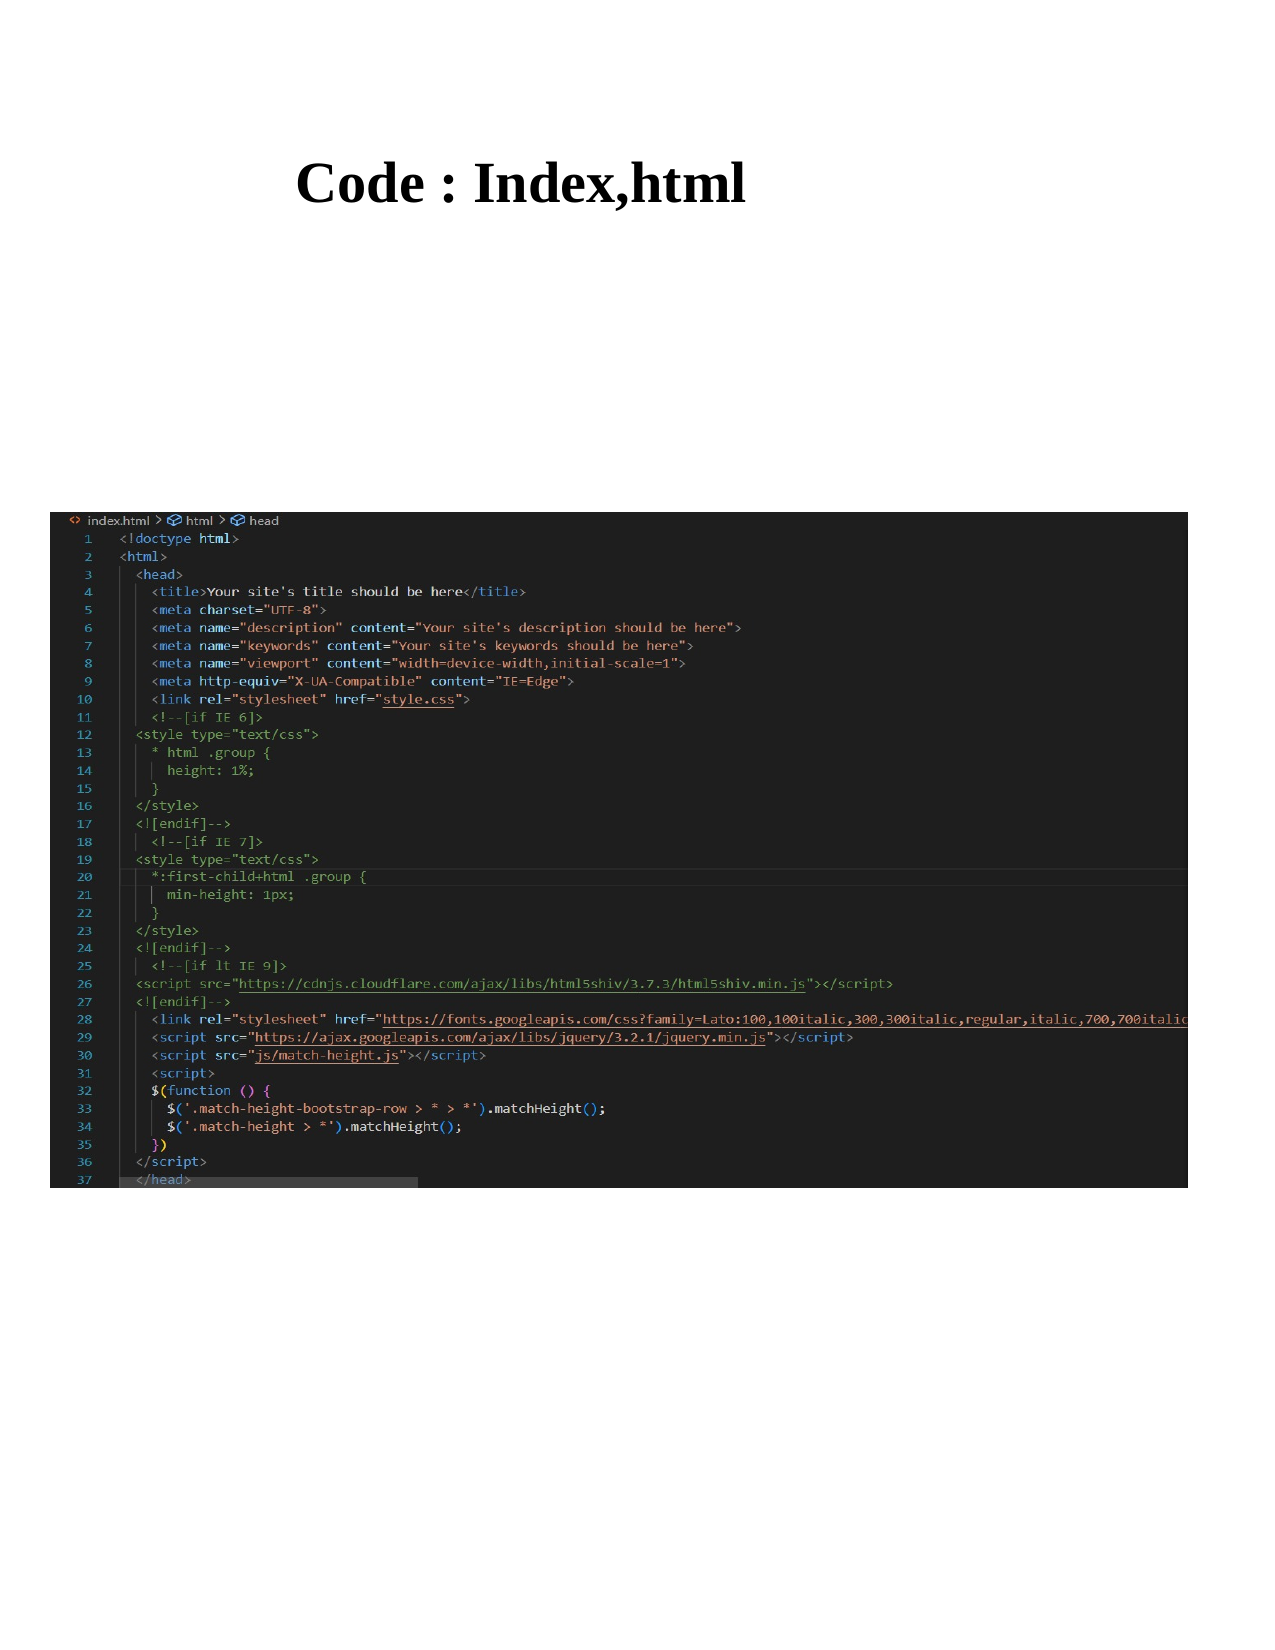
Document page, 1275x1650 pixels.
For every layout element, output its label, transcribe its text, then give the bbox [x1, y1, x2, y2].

title Code : Index,html [295, 144, 980, 215]
picture [49, 512, 1188, 1188]
